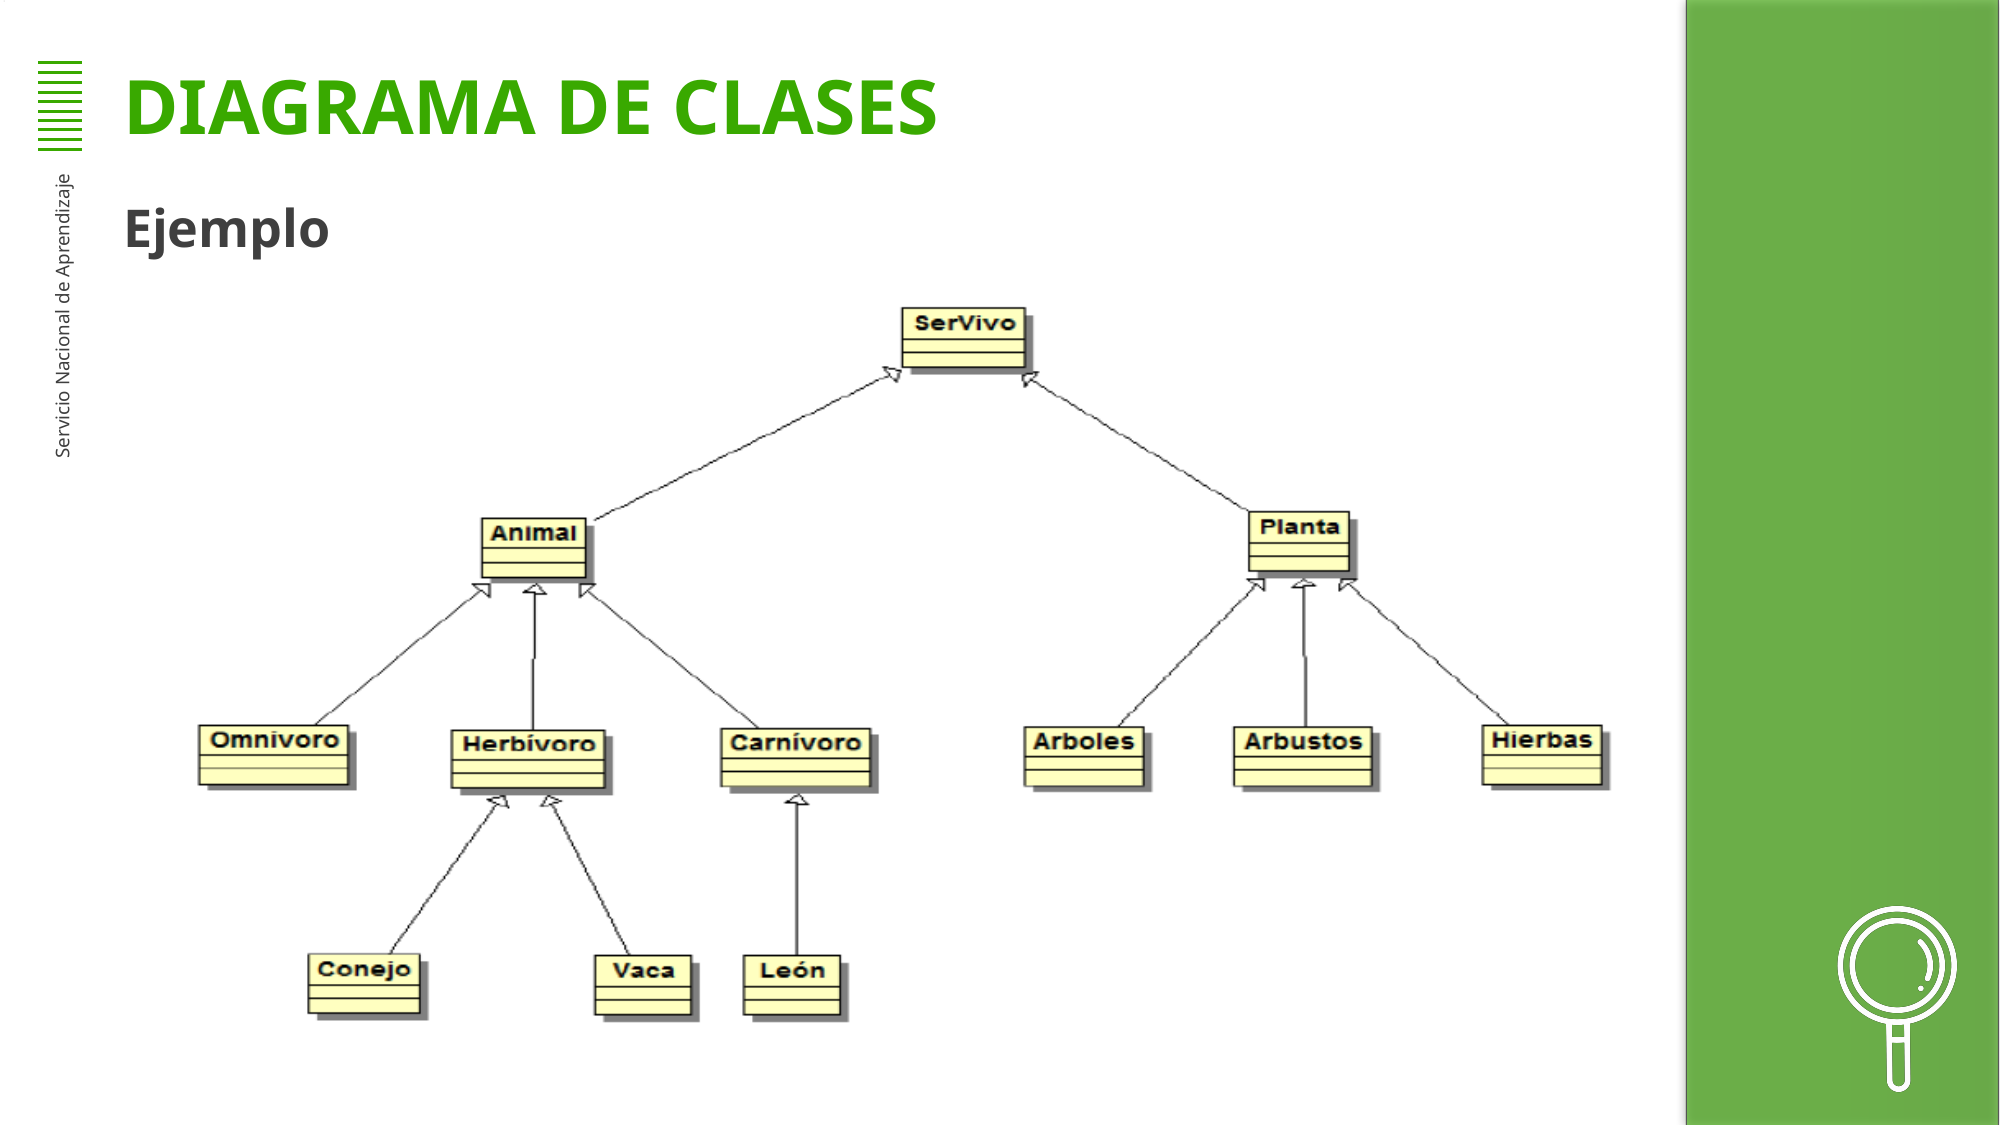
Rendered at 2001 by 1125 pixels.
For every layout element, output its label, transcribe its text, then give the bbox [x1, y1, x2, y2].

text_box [38, 62, 83, 150]
text_box Servicio Nacional de Aprendizaje [43, 158, 81, 485]
text_box DIAGRAMA DE CLASES [108, 52, 1660, 428]
picture [137, 296, 1632, 1029]
picture [1790, 882, 2000, 1096]
text_box Ejemplo [108, 187, 1659, 328]
text_box [1685, 0, 1999, 1125]
